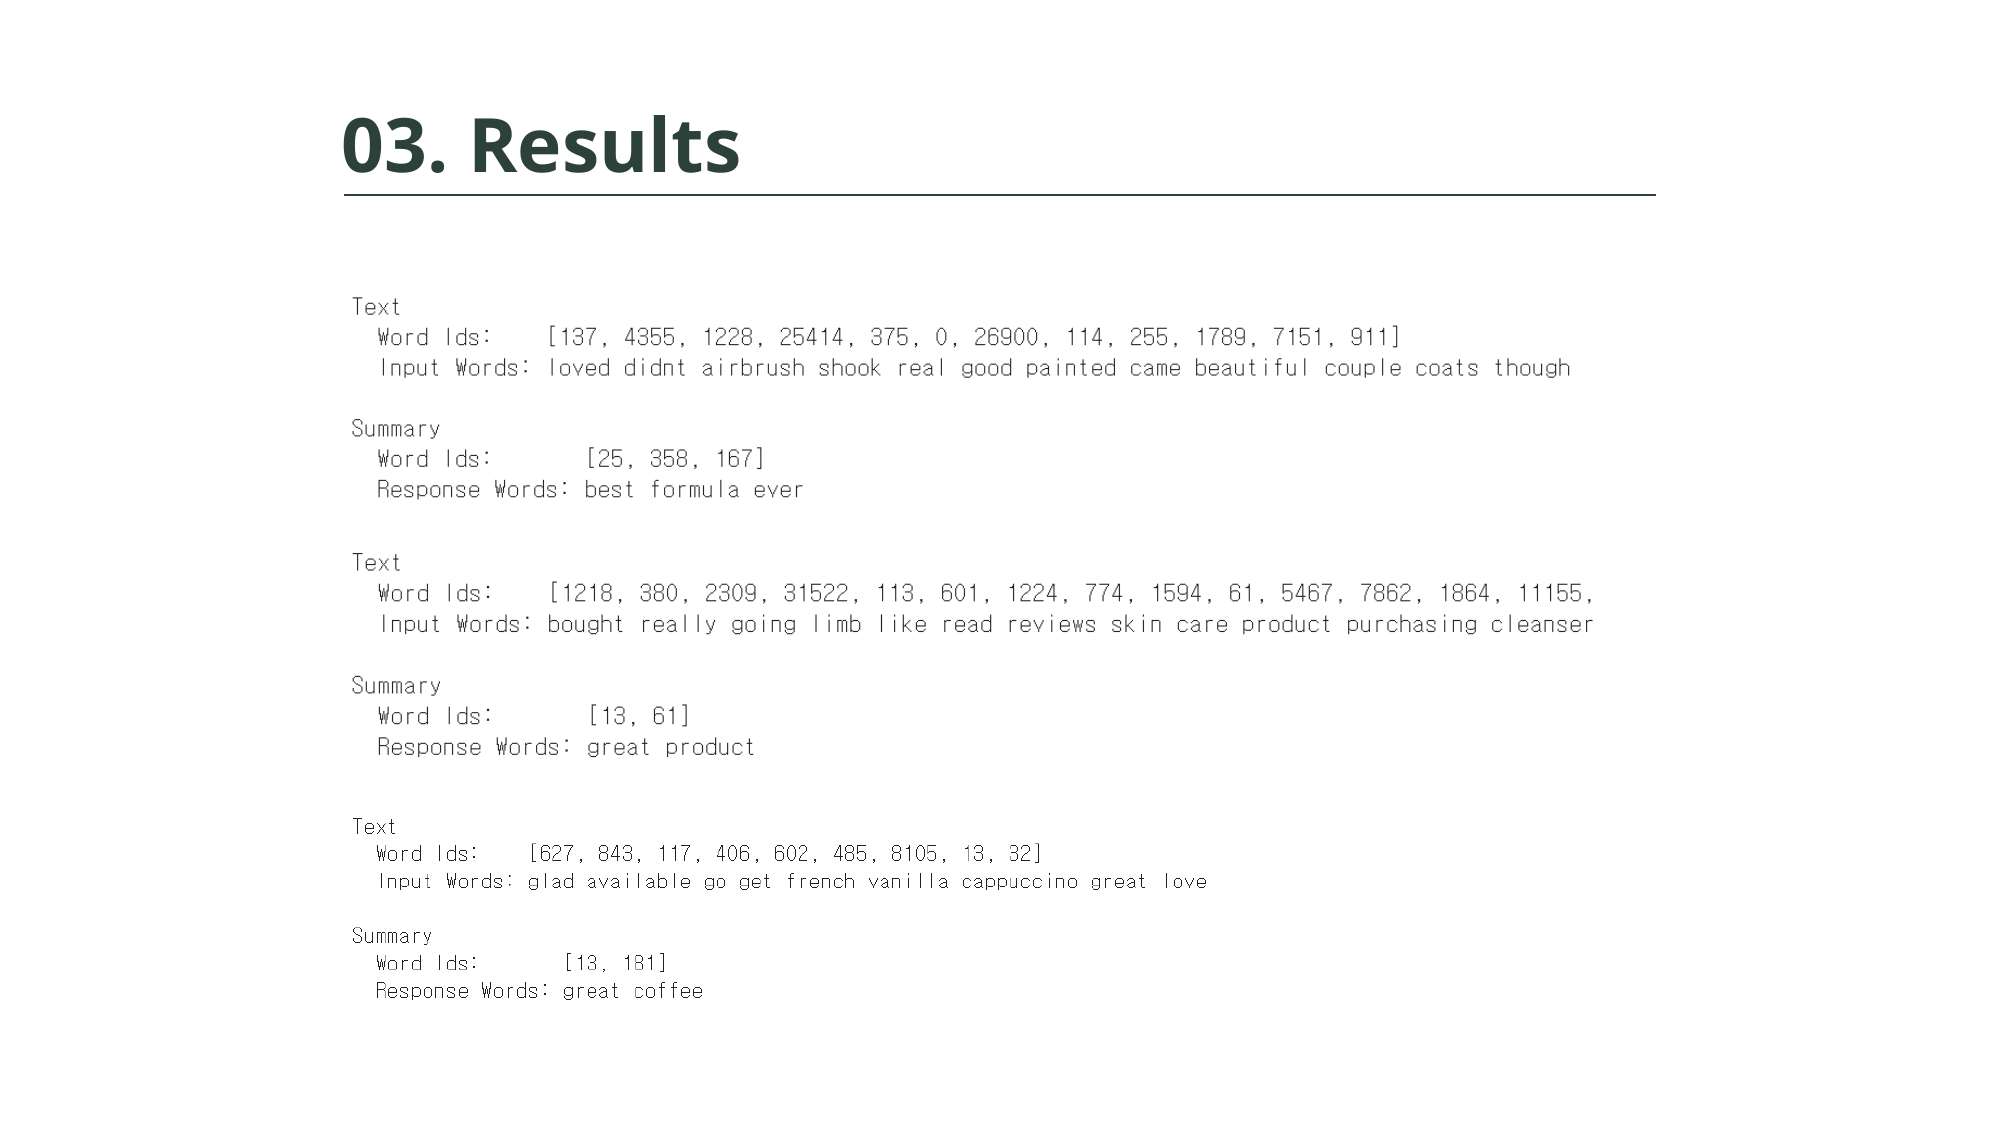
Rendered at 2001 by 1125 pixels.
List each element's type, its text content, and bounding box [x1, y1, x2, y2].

picture [344, 280, 1580, 506]
text_box 03. Results [326, 89, 1562, 195]
picture [344, 802, 1219, 1011]
picture [344, 541, 1599, 767]
